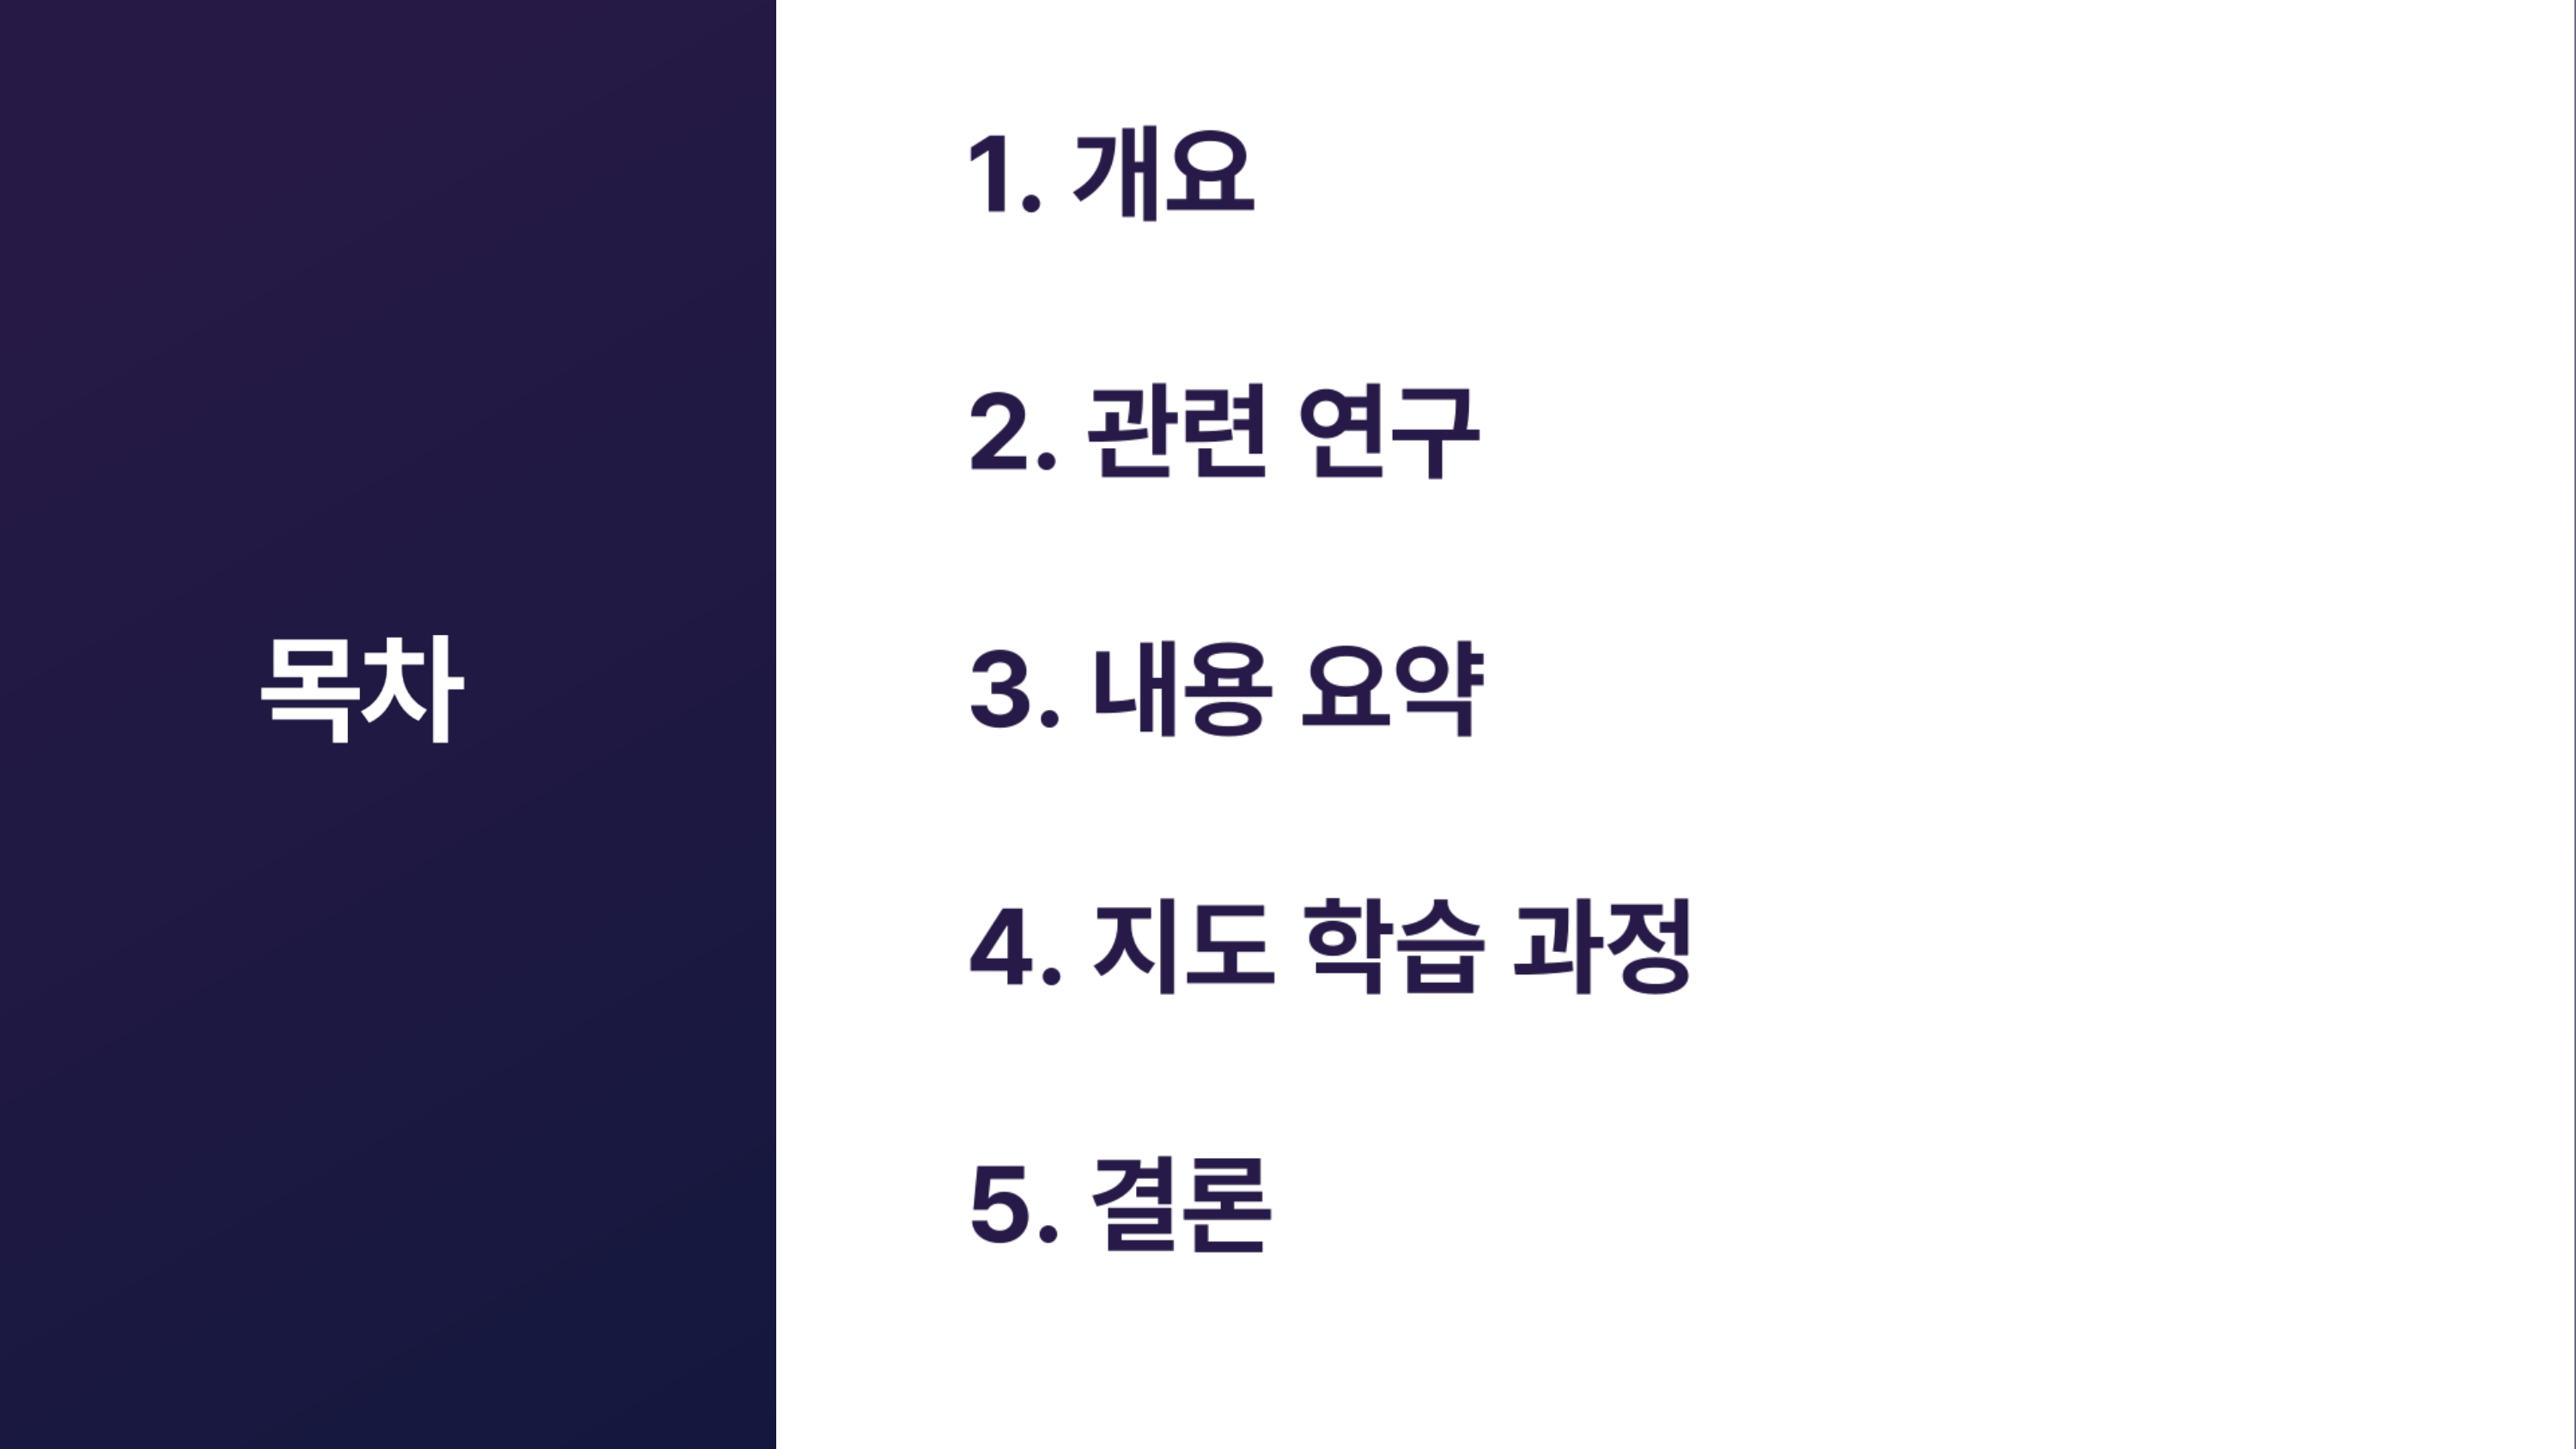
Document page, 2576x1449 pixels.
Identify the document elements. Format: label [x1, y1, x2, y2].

picture [930, 54, 1791, 1376]
text_box [0, 0, 773, 1449]
picture [221, 537, 580, 885]
text_box [775, 0, 2576, 1449]
